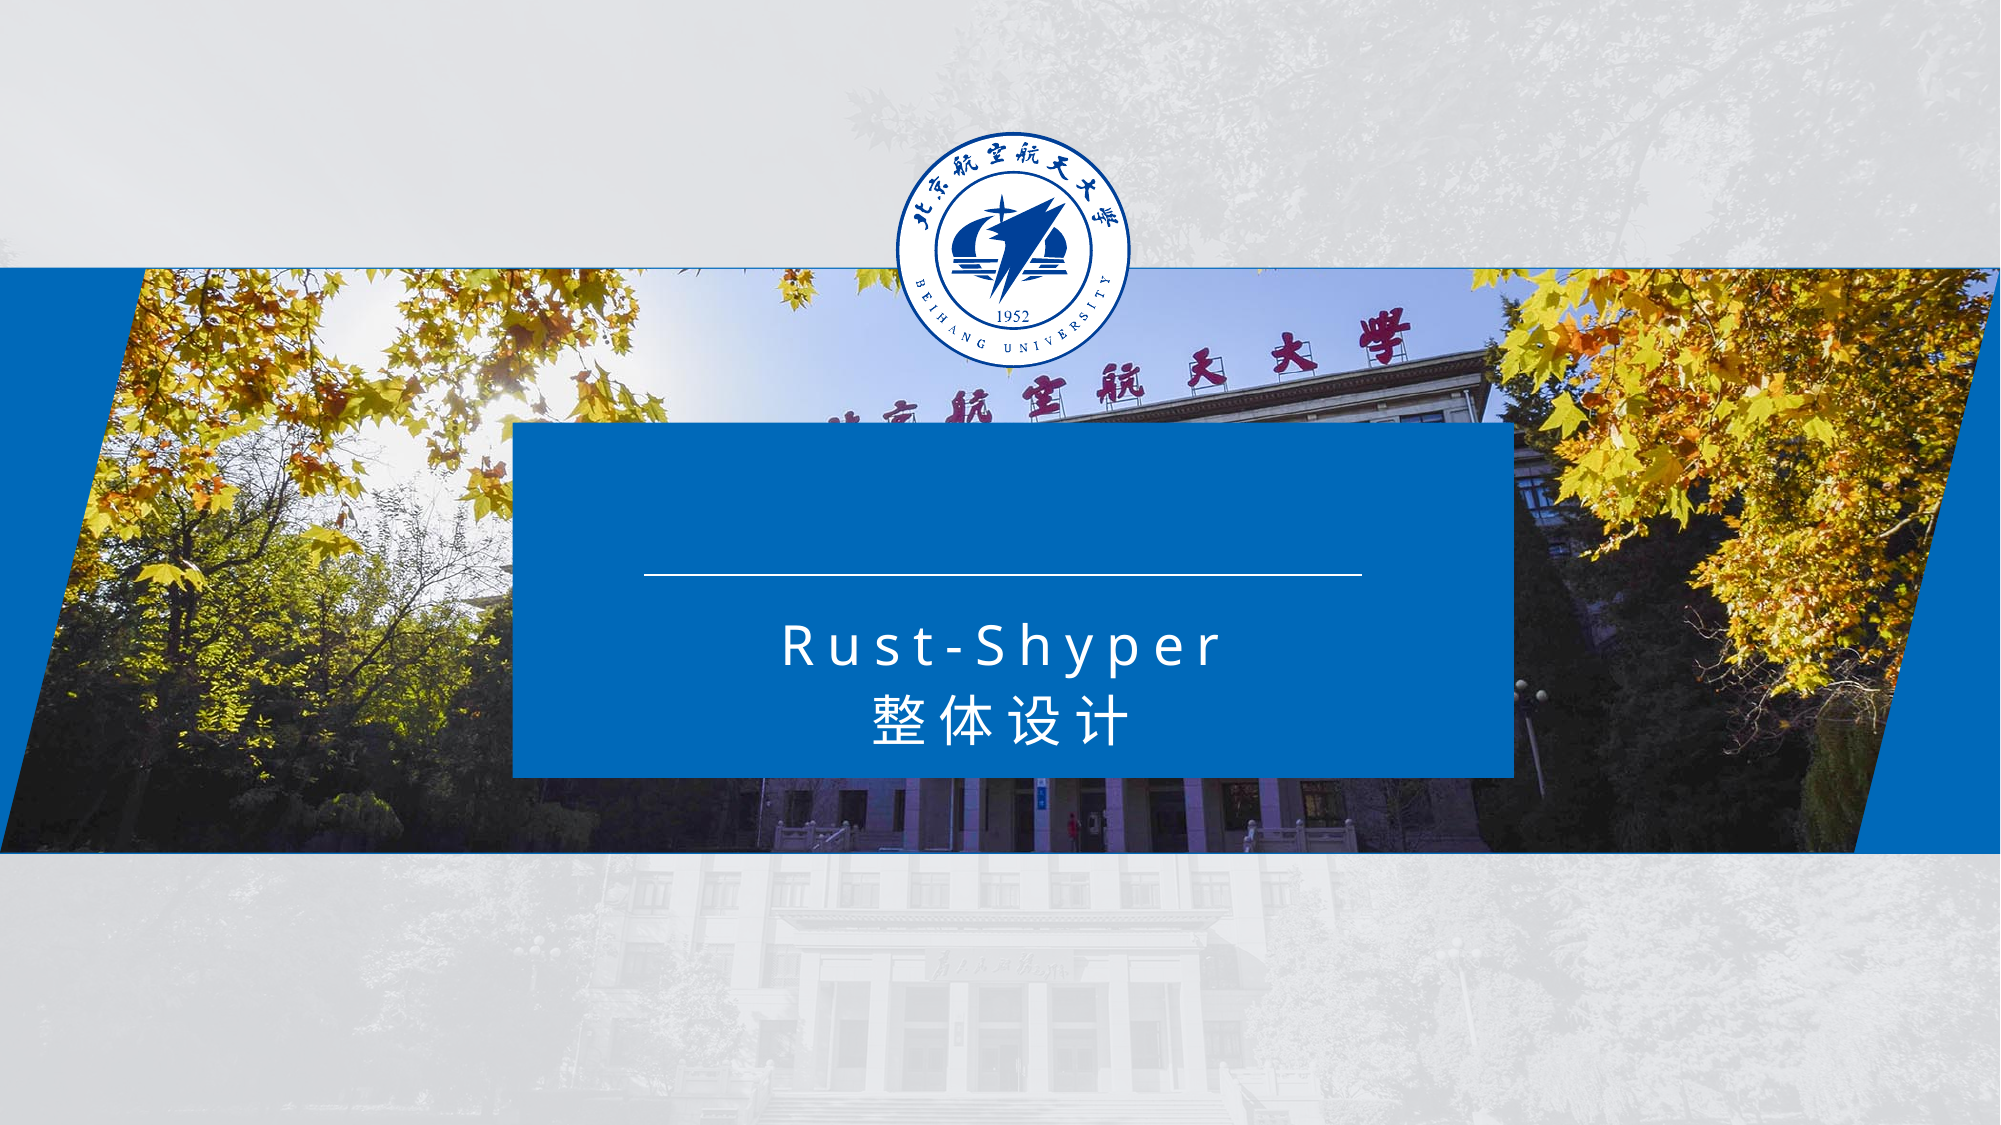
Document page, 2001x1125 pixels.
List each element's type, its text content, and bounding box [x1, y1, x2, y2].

list Rust-Shyper 整体设计 [642, 610, 1360, 762]
picture [0, 268, 2000, 853]
